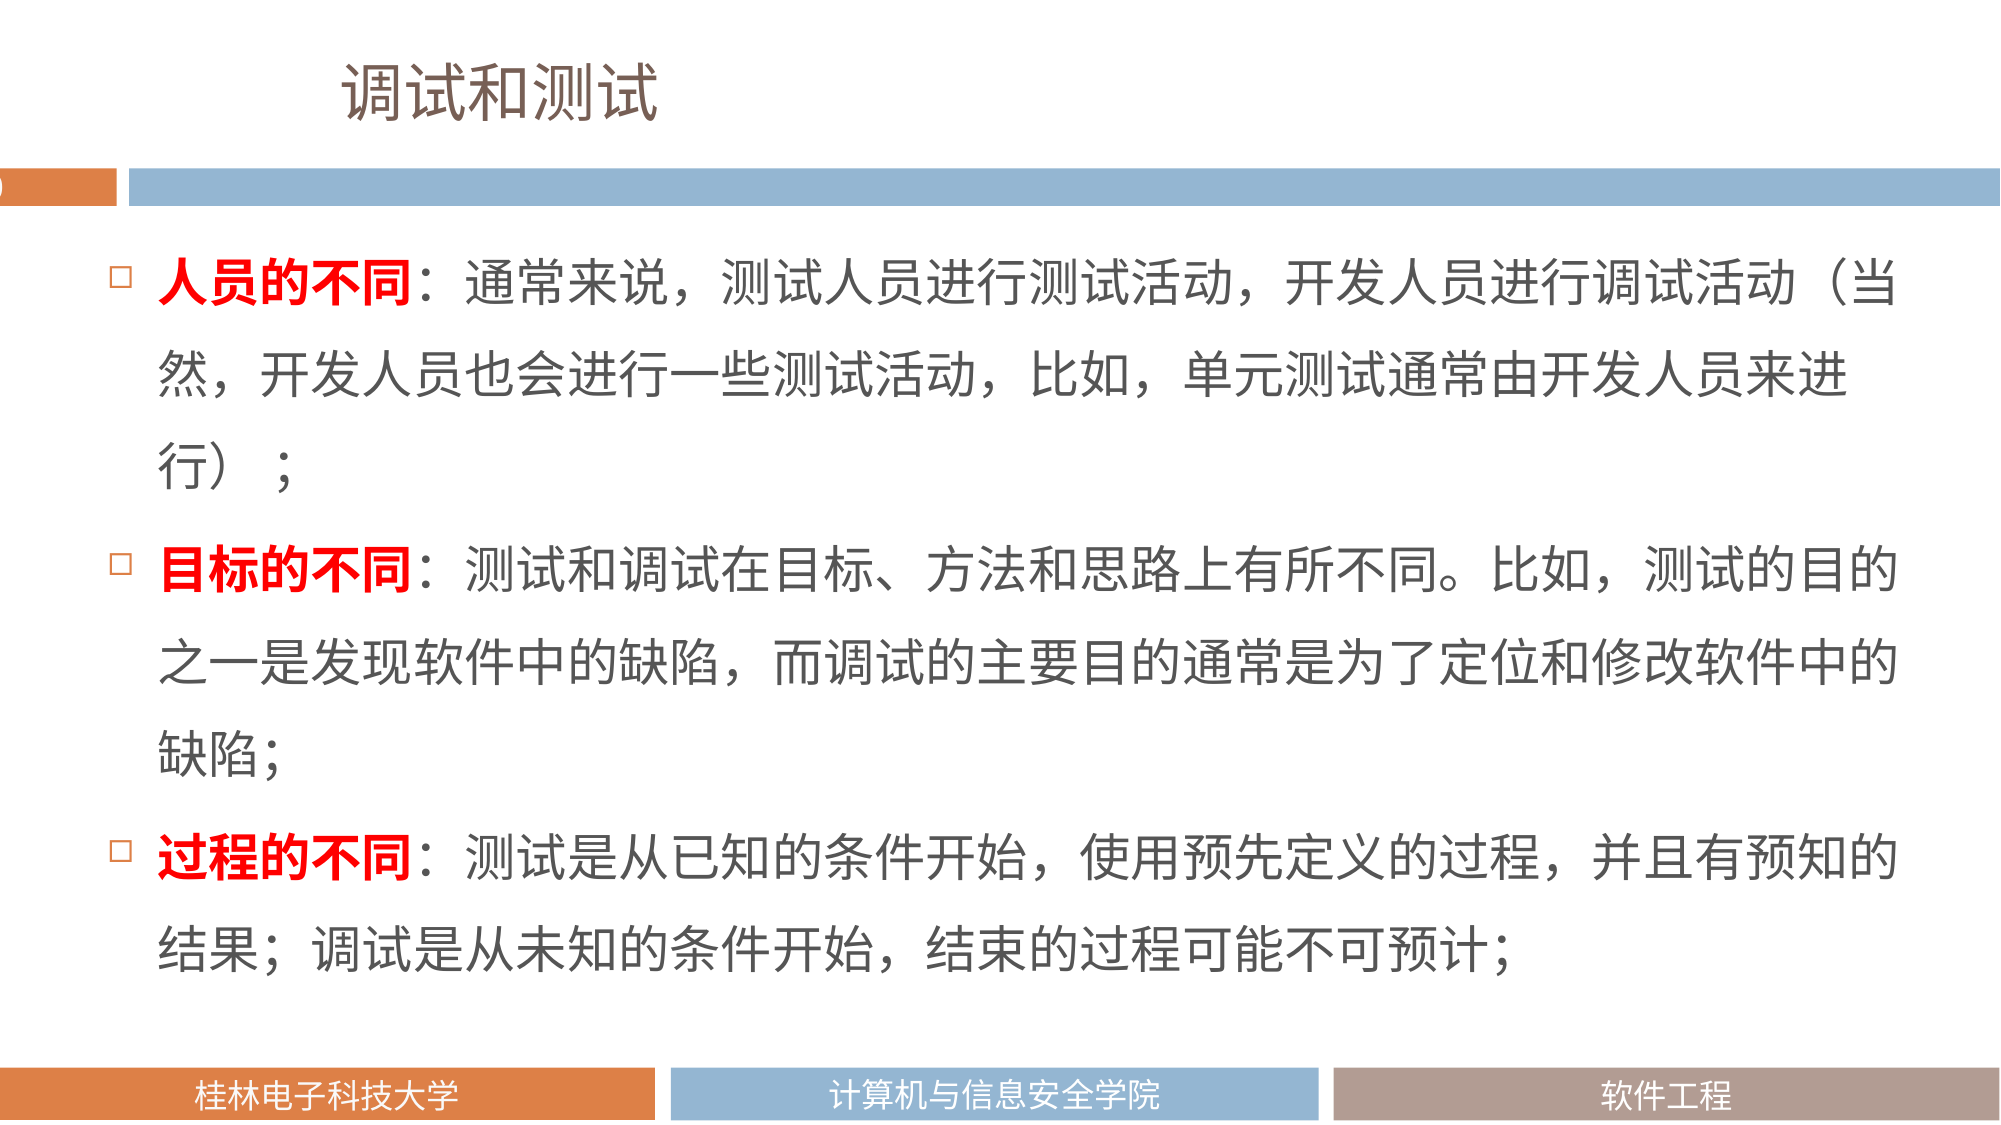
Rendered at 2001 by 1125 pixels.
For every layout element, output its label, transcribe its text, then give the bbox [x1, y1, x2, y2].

list 人员的不同：通常来说，测试人员进行测试活动，开发人员进行调试活动（当然，开发人员也会进行一些测试活动，比如，单元测试通常由开发人员来进行） ； 目标的不同：测试和调试在目标、方法和思路上有所不同。比如，测试的目的之一是发现软件中的缺陷，而调试的主要目的通常是为了定位和修改软件中的缺陷； 过程的不同：测试是从已知的条件开始，使用预先定义的过程，并且有预知的结果；调试是从未知的条件开始，结束的过程可能不可预计； [92, 211, 1955, 988]
title 调试和测试 [324, 44, 1676, 138]
